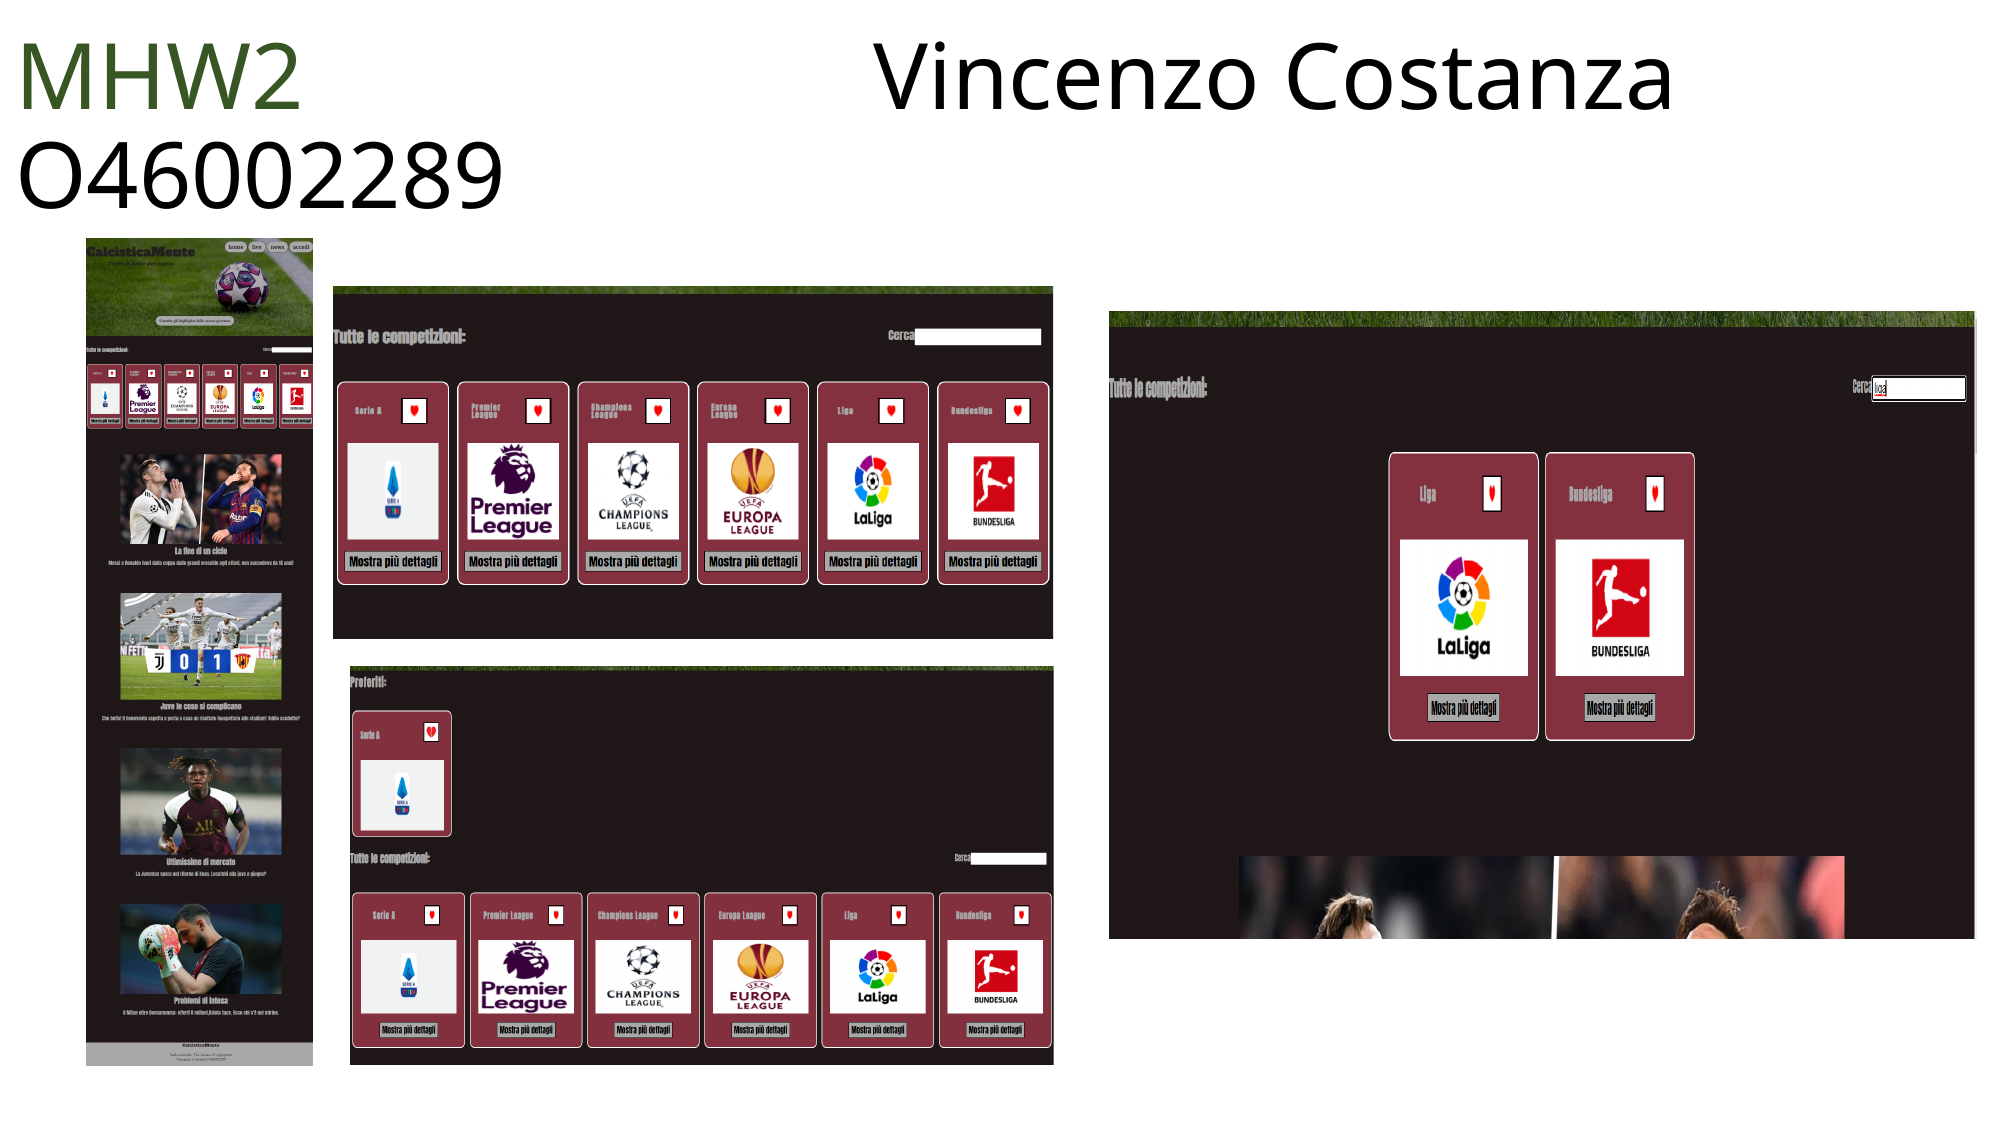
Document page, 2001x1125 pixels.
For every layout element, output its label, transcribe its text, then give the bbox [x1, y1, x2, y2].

picture [333, 286, 1054, 639]
picture [350, 666, 1054, 1066]
title MHW2 Vincenzo Costanza O46002289 [0, 0, 2000, 260]
picture [1109, 311, 1977, 939]
picture [86, 238, 313, 1066]
